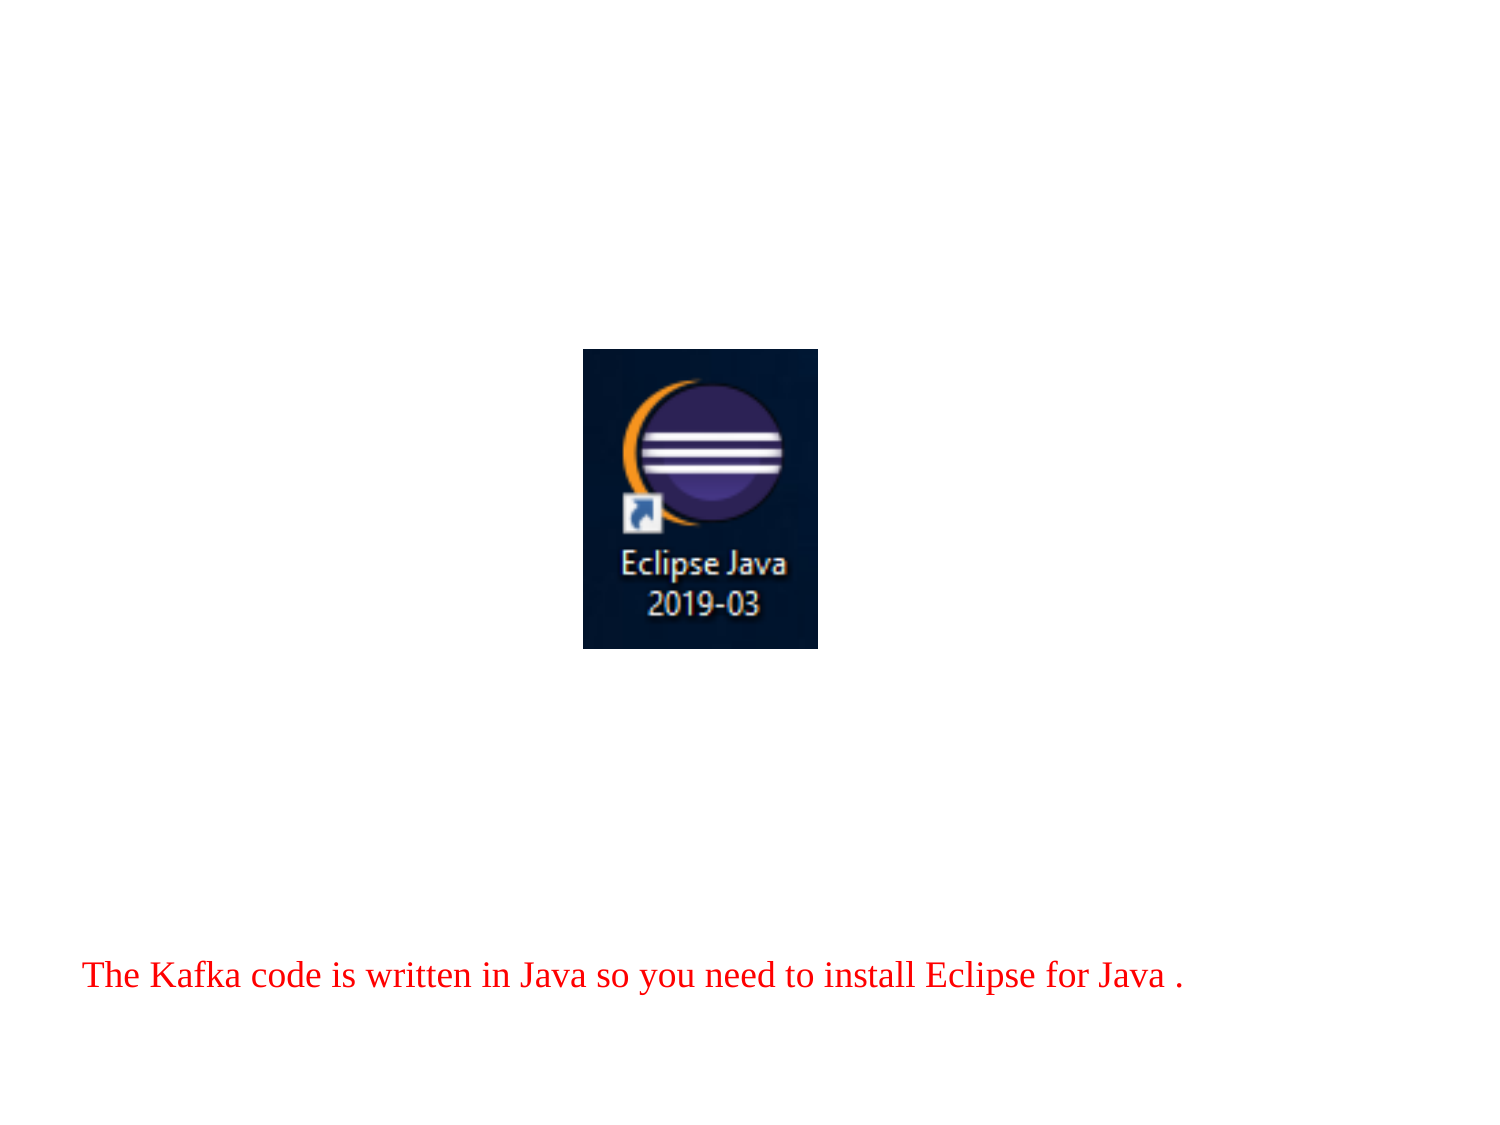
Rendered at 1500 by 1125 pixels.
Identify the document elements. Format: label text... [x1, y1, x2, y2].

picture [583, 349, 818, 649]
text_box The Kafka code is written in Java so you need to install Eclipse for Java . [67, 942, 1472, 1003]
